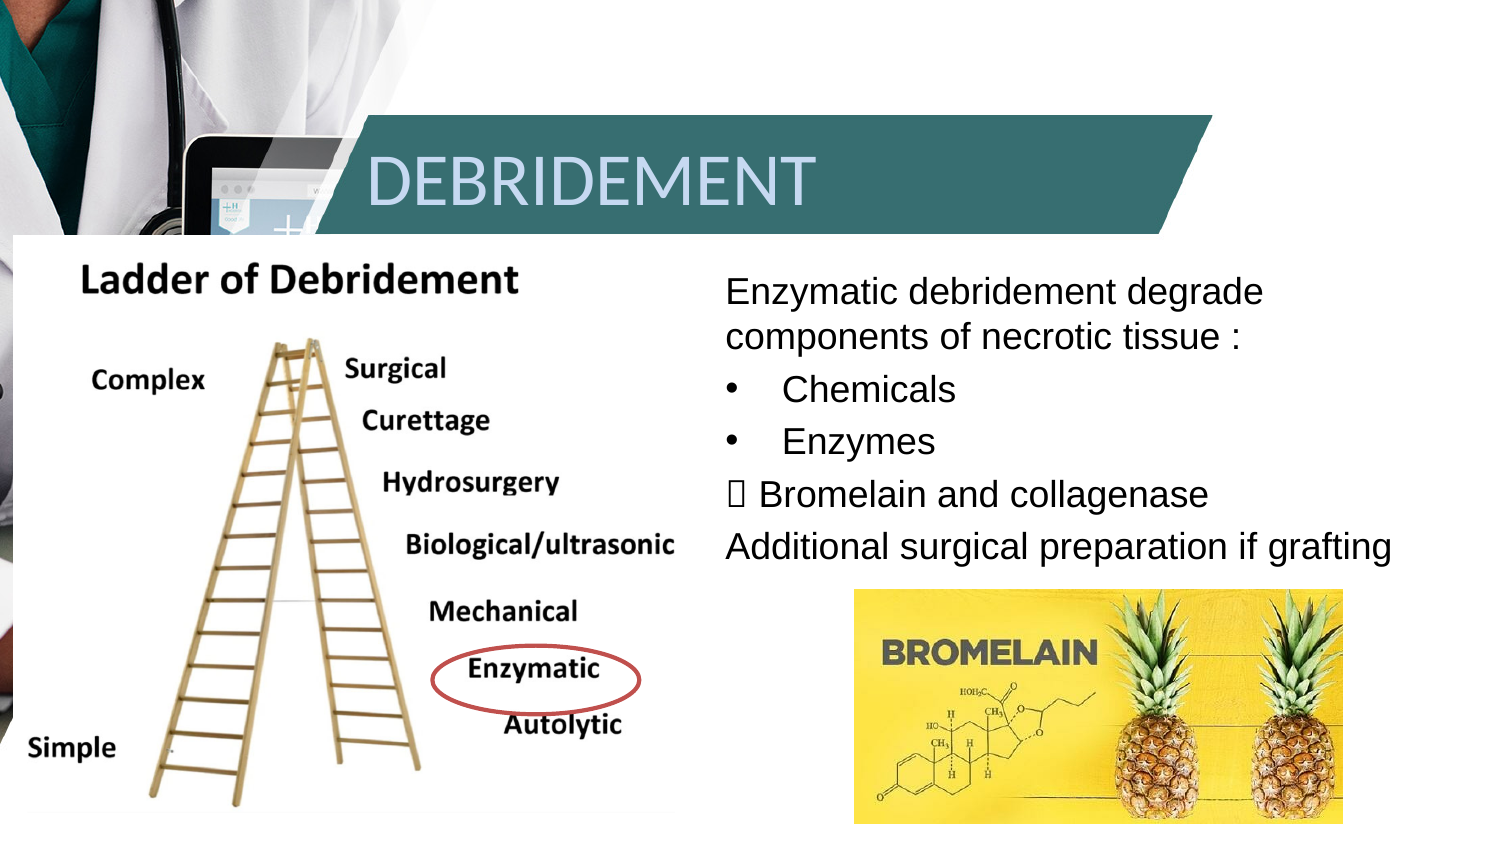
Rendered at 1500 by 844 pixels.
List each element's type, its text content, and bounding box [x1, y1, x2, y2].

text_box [13, 235, 689, 824]
title ﻿DEBRIDEMENT [351, 116, 1423, 236]
picture [0, 0, 1500, 844]
list Enzymatic debridement degrade components of necrotic tissue : Chemicals Enzymes  Bromelain and collagenase Additional surgical preparation if grafting [710, 259, 1487, 799]
